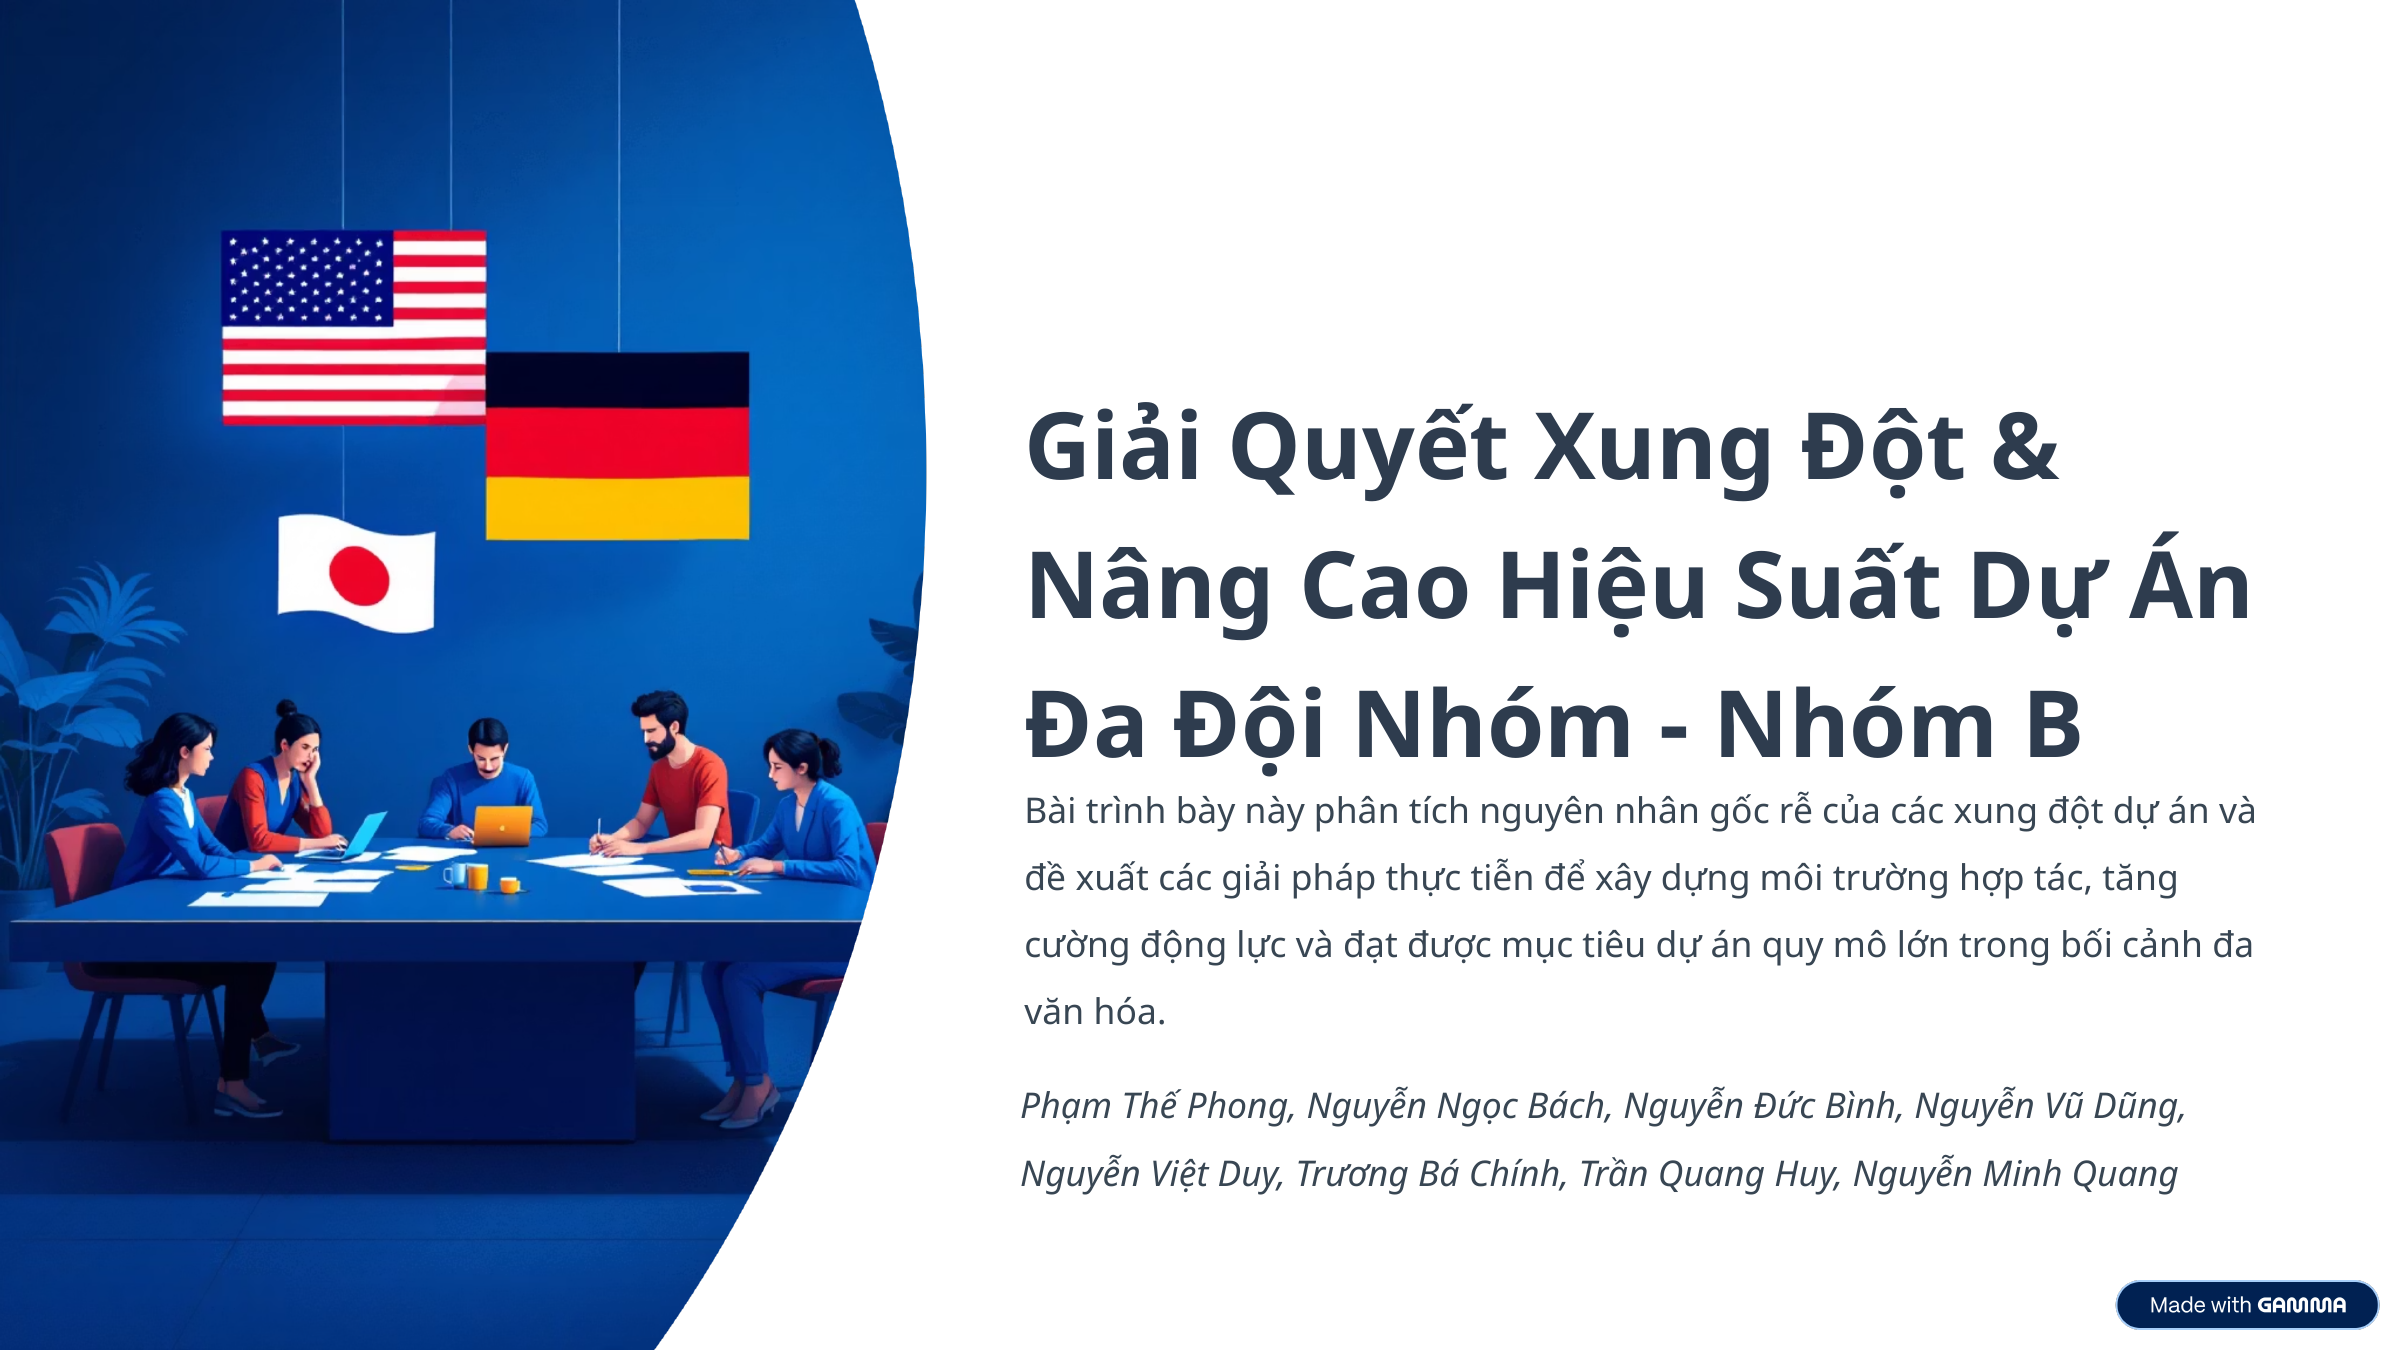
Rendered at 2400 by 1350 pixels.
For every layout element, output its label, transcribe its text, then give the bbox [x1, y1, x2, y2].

text_box Phạm Thế Phong, Nguyễn Ngọc Bách, Nguyễn Đức Bình, Nguyễn Vũ Dũng, Nguyễn Việt Duy, Trương Bá Chính, Trần Quang Huy, Nguyễn Minh Quang [1005, 1043, 2400, 1209]
picture [2106, 1271, 2389, 1339]
text_box Bài trình bày này phân tích nguyên nhân gốc rễ của các xung đột dự án và đề xuất các giải pháp thực tiễn để xây dựng môi trường hợp tác, tăng cường động lực và đạt được mục tiêu dự án quy mô lớn trong bối cảnh đa văn hóa. [1024, 763, 2276, 991]
picture [0, 0, 946, 1350]
text_box Giải Quyết Xung Đột & Nâng Cao Hiệu Suất Dự Án Đa Đội Nhóm - Nhóm B [1024, 359, 2276, 710]
